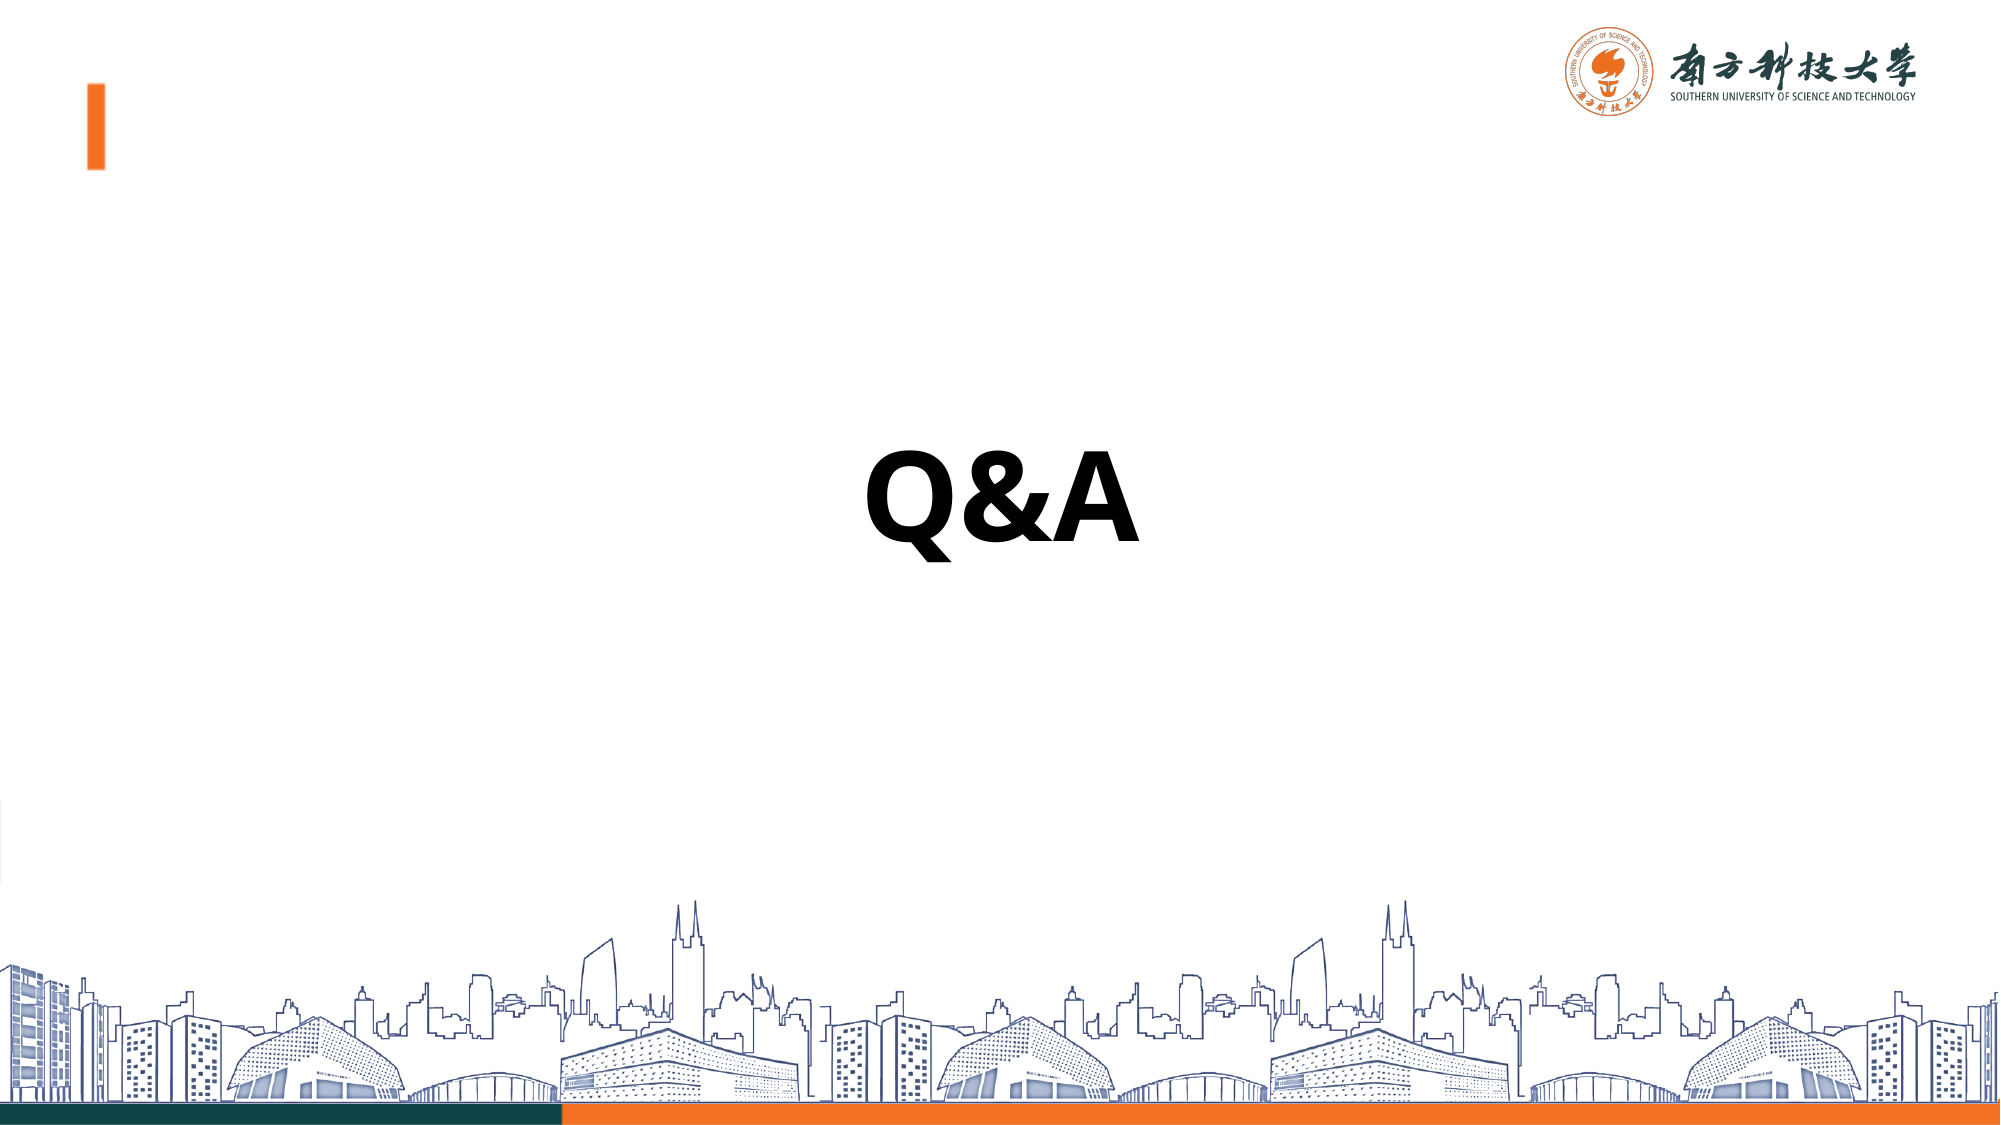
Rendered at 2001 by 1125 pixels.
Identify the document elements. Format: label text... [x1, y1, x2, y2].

picture [1388, 27, 1946, 116]
picture [72, 50, 116, 204]
picture [0, 799, 2000, 1125]
title Q&A [249, 184, 1750, 576]
